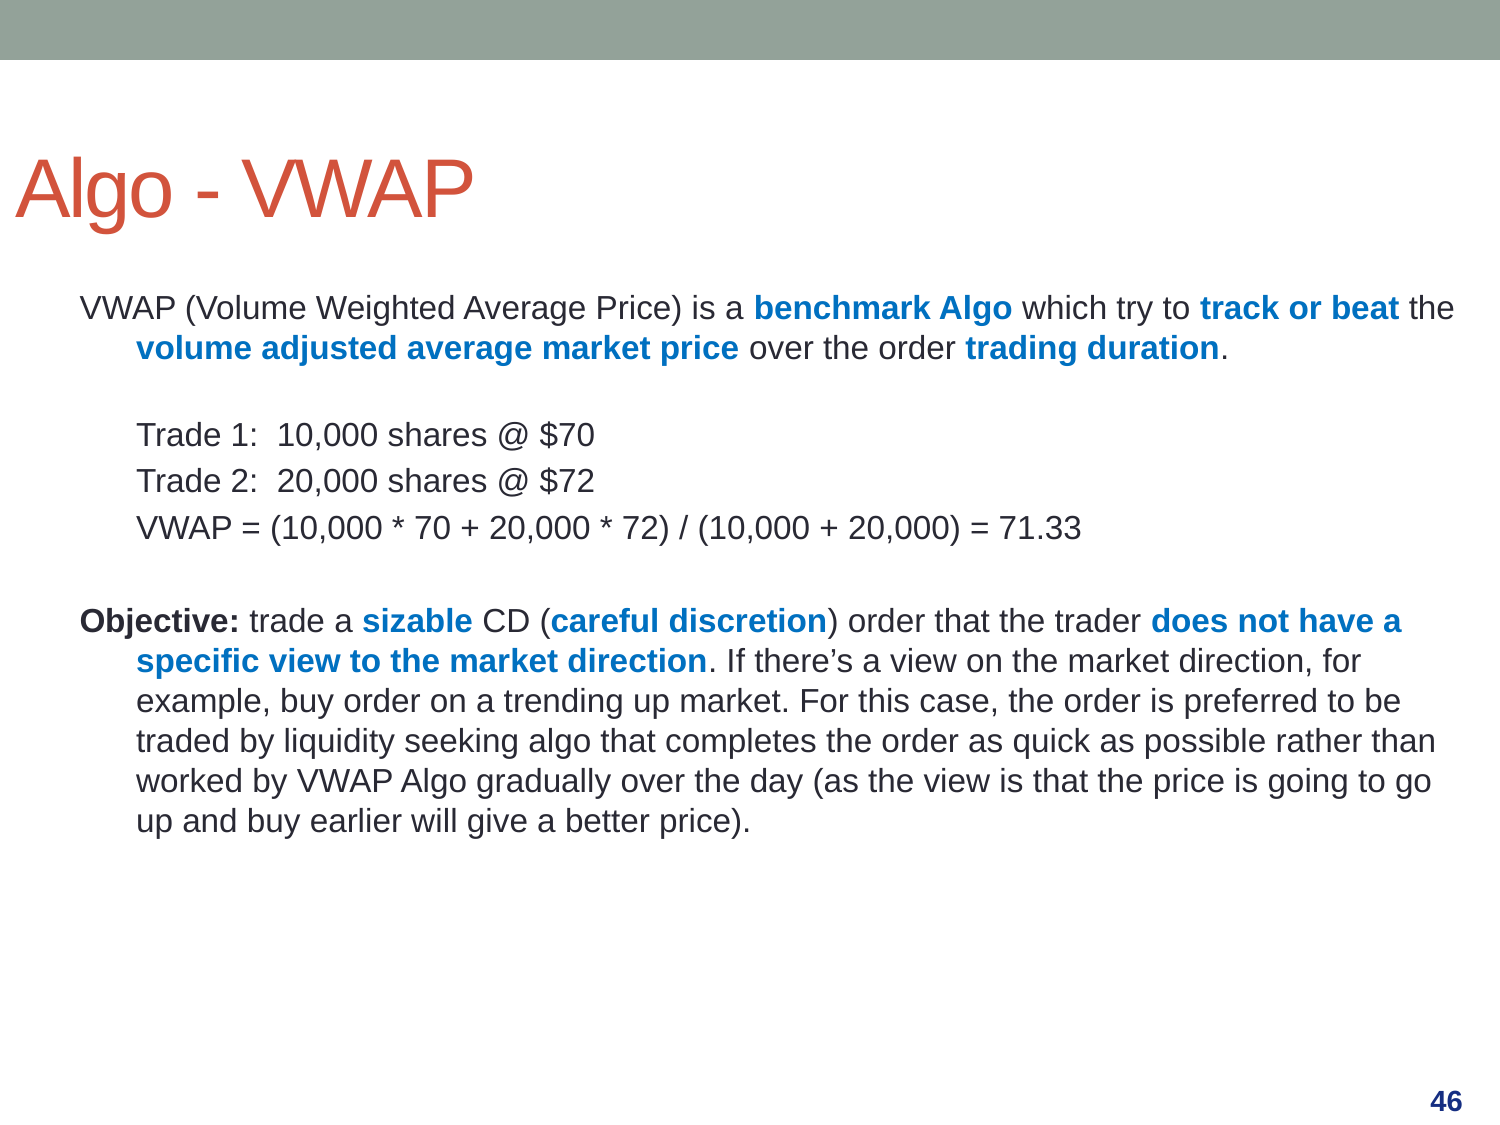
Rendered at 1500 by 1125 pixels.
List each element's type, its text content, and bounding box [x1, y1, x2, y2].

title Algo - VWAP [0, 101, 1325, 266]
slide_number 46 [1415, 1070, 1499, 1125]
text_box VWAP (Volume Weighted Average Price) is a benchmark Algo which try to track or beat the volume adjusted average market price over the order trading duration. Trade 1: 10,000 shares @ $70 Trade 2: 20,000 shares @ $72 VWAP = (10,000 * 70 + 20,000 * 72) / (10,000 + 20,000) = 71.33 Objective: trade a sizable CD (careful discretion) order that the trader does not have a specific view to the market direction. If there’s a view on the market direction, for example, buy order on a trending up market. For this case, the order is preferred to be traded by liquidity seeking algo that completes the order as quick as possible rather than worked by VWAP Algo gradually over the day (as the view is that the price is going to go up and buy earlier will give a better price). [64, 278, 1483, 1047]
